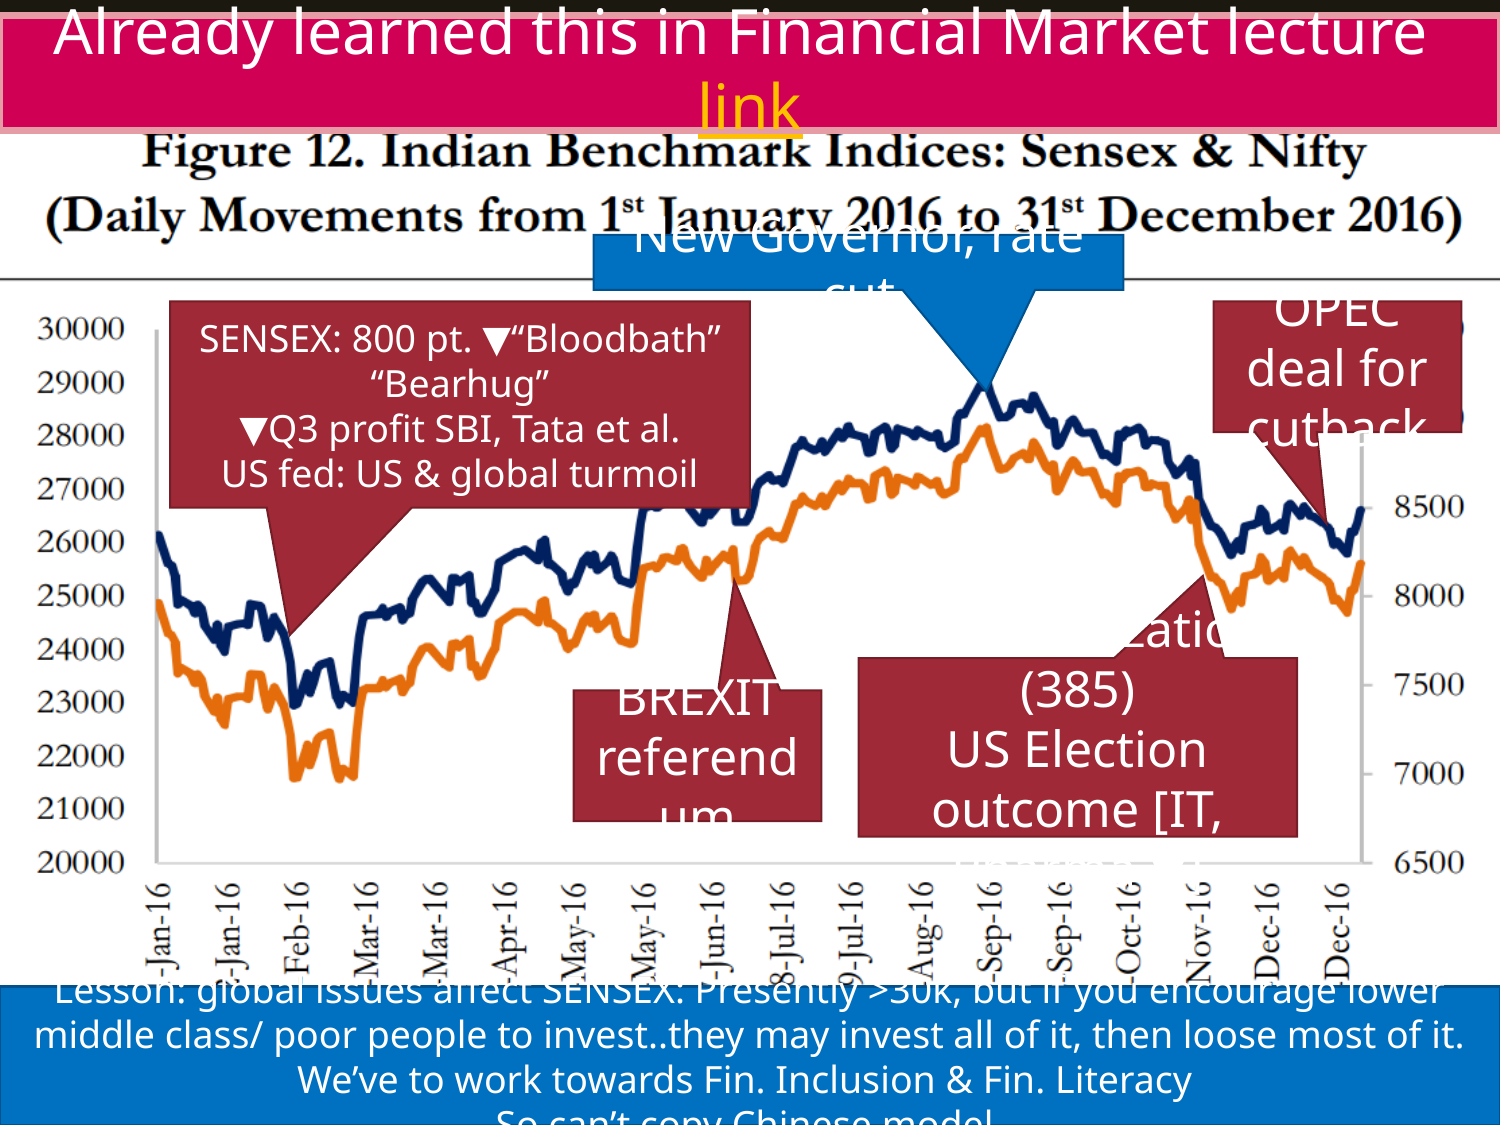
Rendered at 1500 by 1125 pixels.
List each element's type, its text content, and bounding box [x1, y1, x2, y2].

title Already learned this in Financial Market lecture link [0, 12, 1500, 102]
picture [0, 102, 1500, 1125]
